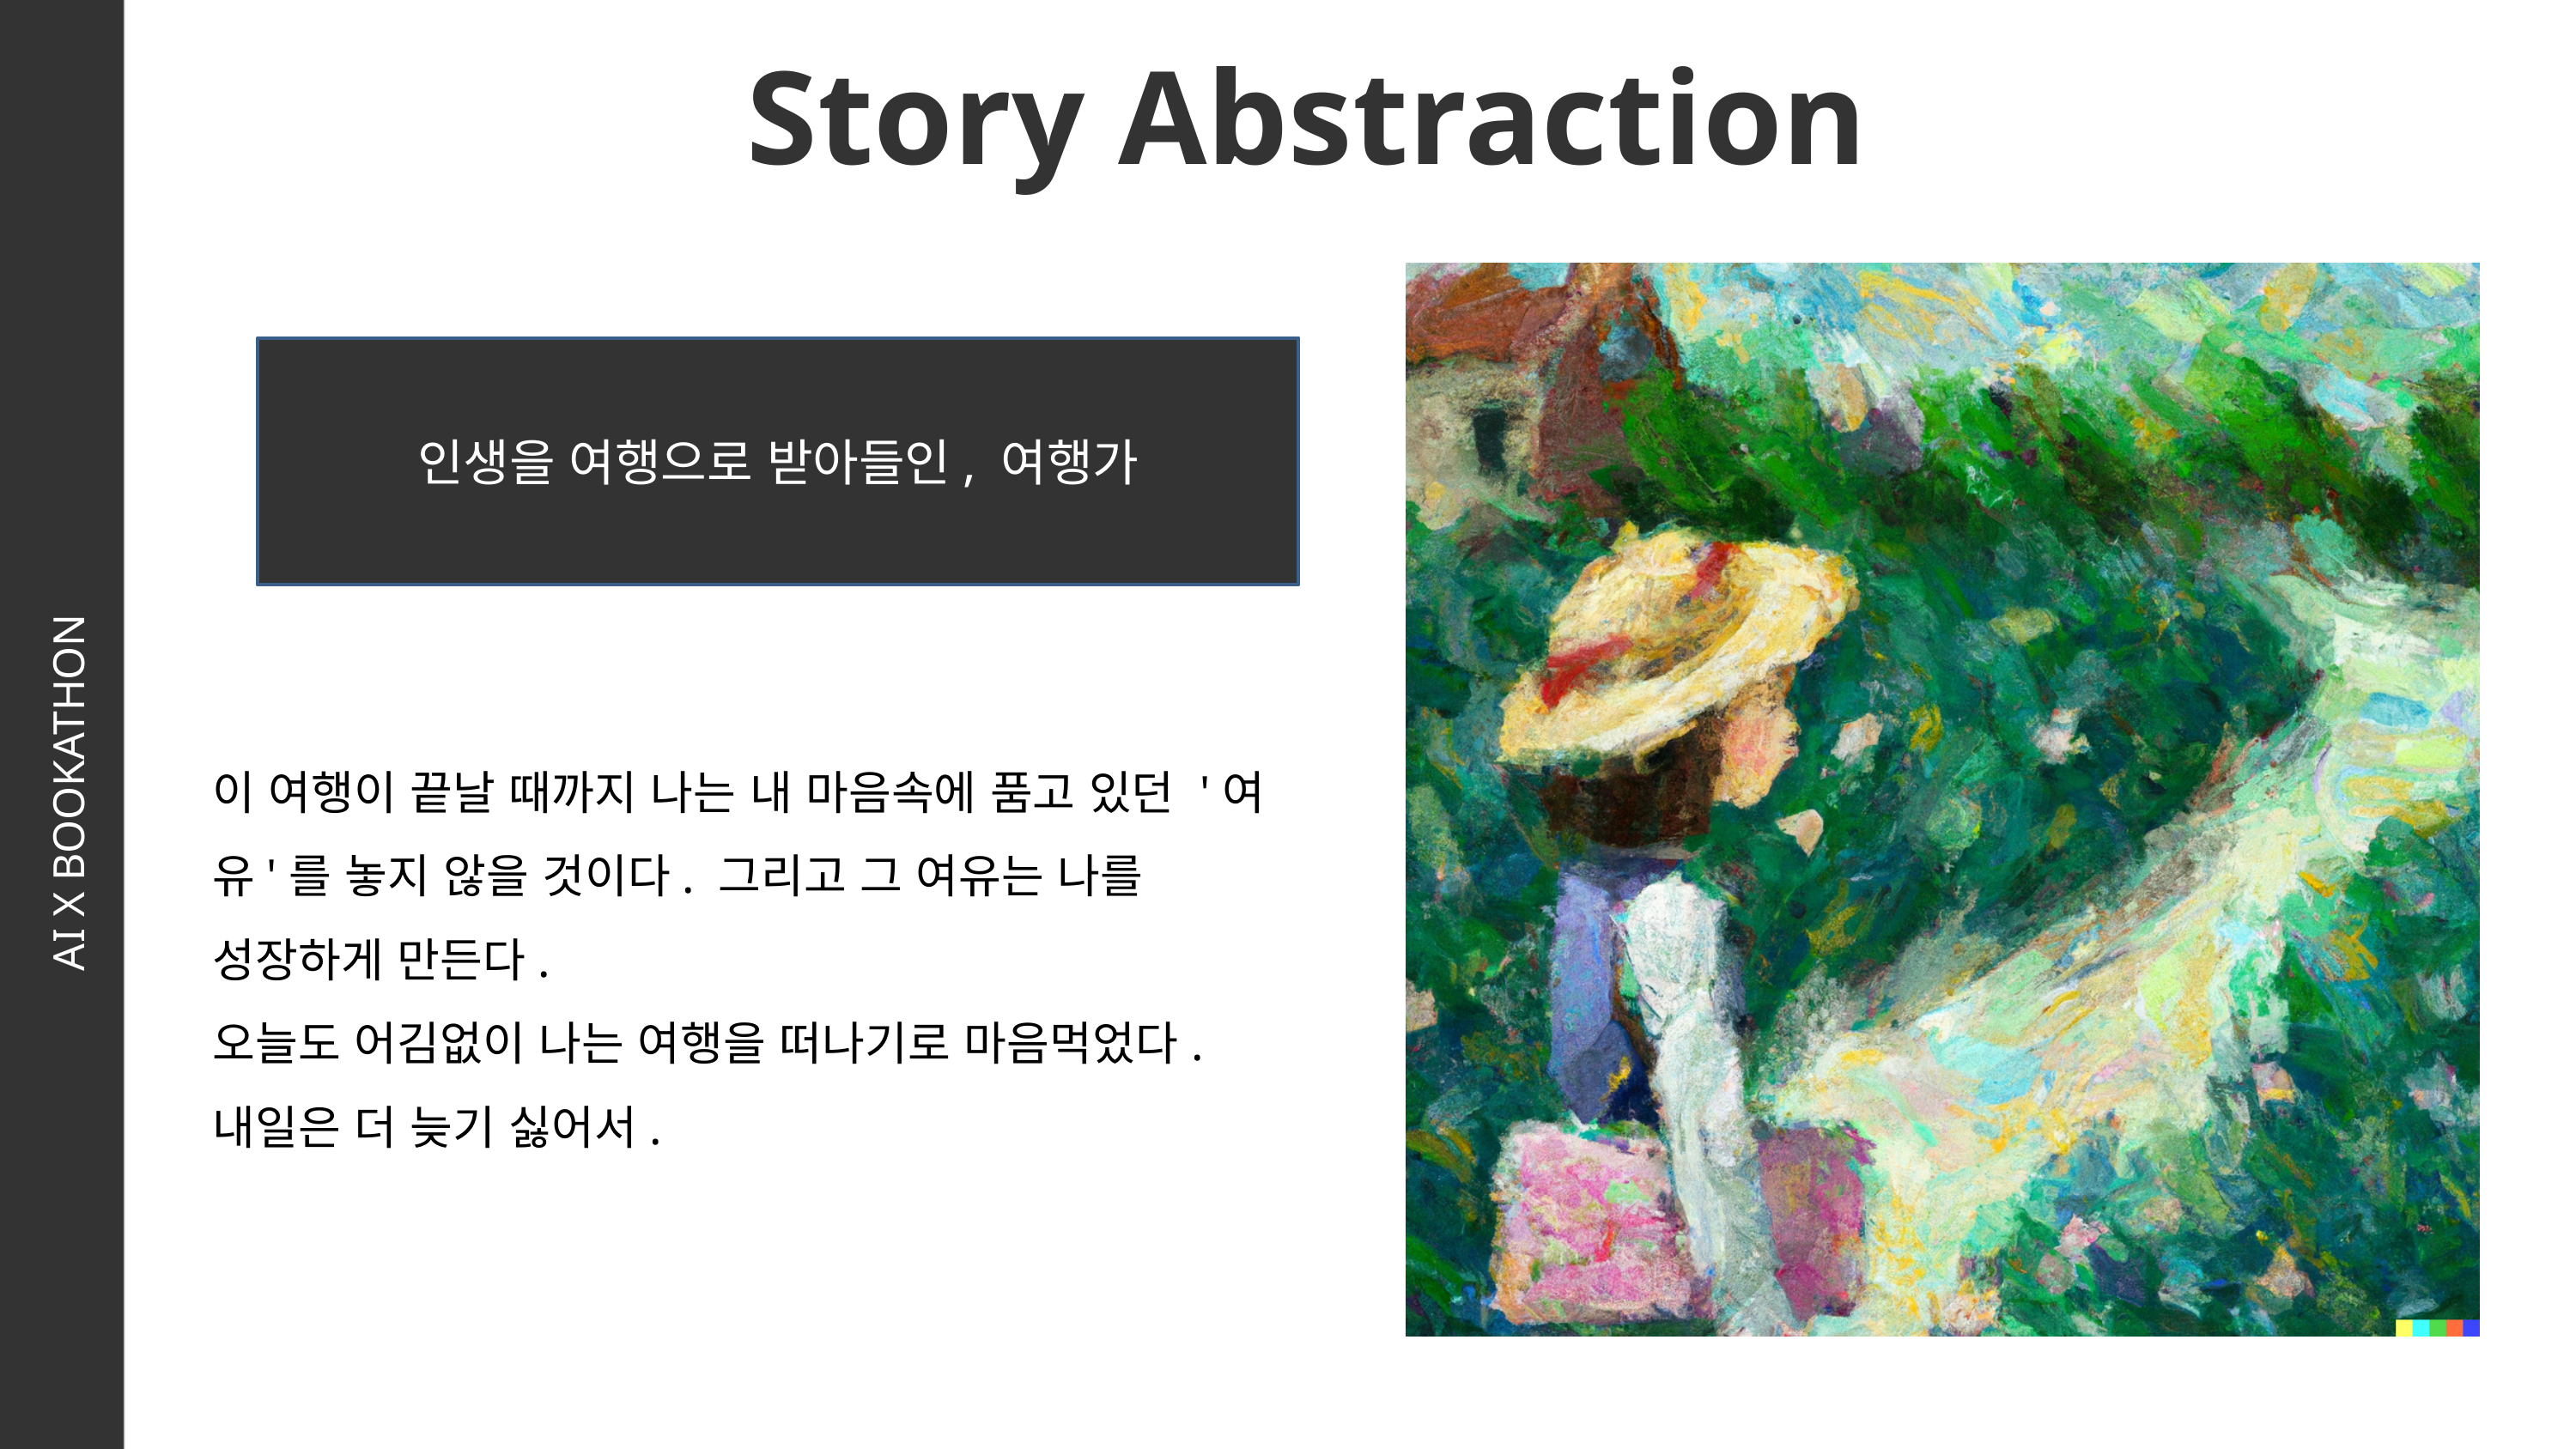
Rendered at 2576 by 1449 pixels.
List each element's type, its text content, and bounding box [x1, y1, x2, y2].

text_box 이 여행이 끝날 때까지 나는 내 마음속에 품고 있던 '여유'를 놓지 않을 것이다. 그리고 그 여유는 나를 성장하게 만든다. 오늘도 어김없이 나는 여행을 떠나기로 마음먹었다. 내일은 더 늦기 싫어서. [200, 729, 1327, 1161]
text_box Story Abstraction [131, 29, 2533, 197]
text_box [0, 0, 125, 1449]
text_box 인생을 여행으로 받아들인, 여행가 [256, 336, 1300, 586]
picture [1406, 262, 2480, 1337]
